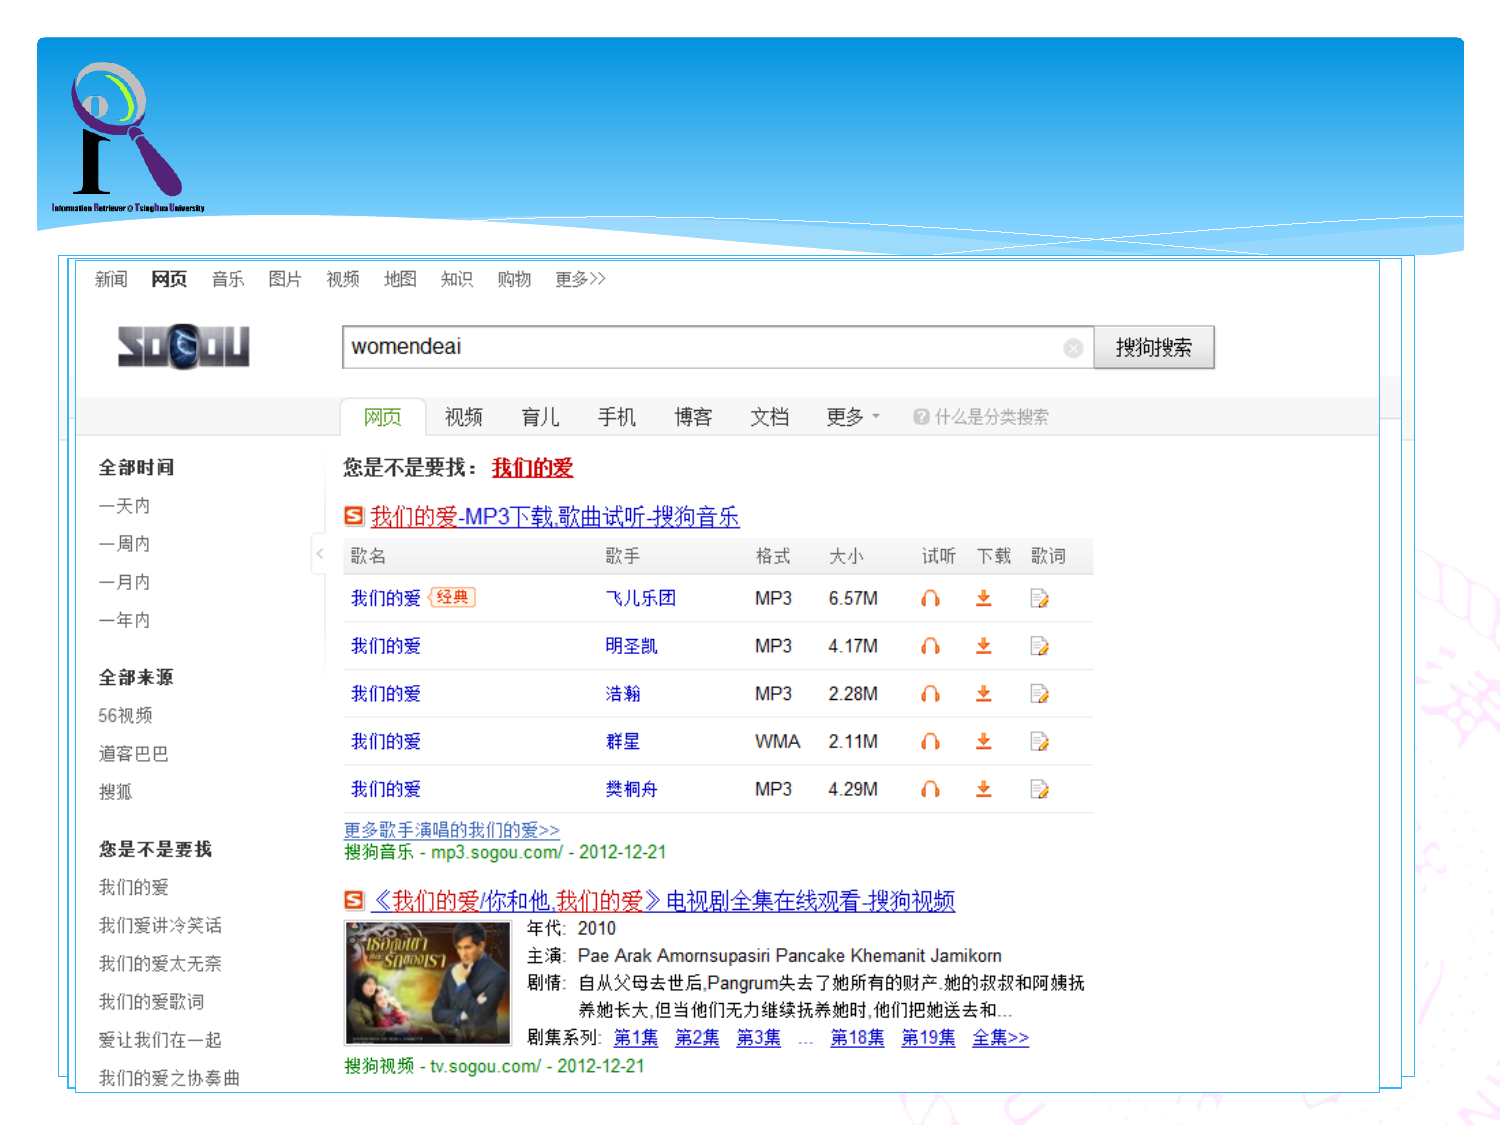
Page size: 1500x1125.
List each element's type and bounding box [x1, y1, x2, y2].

picture [58, 255, 1500, 1125]
picture [48, 63, 207, 215]
